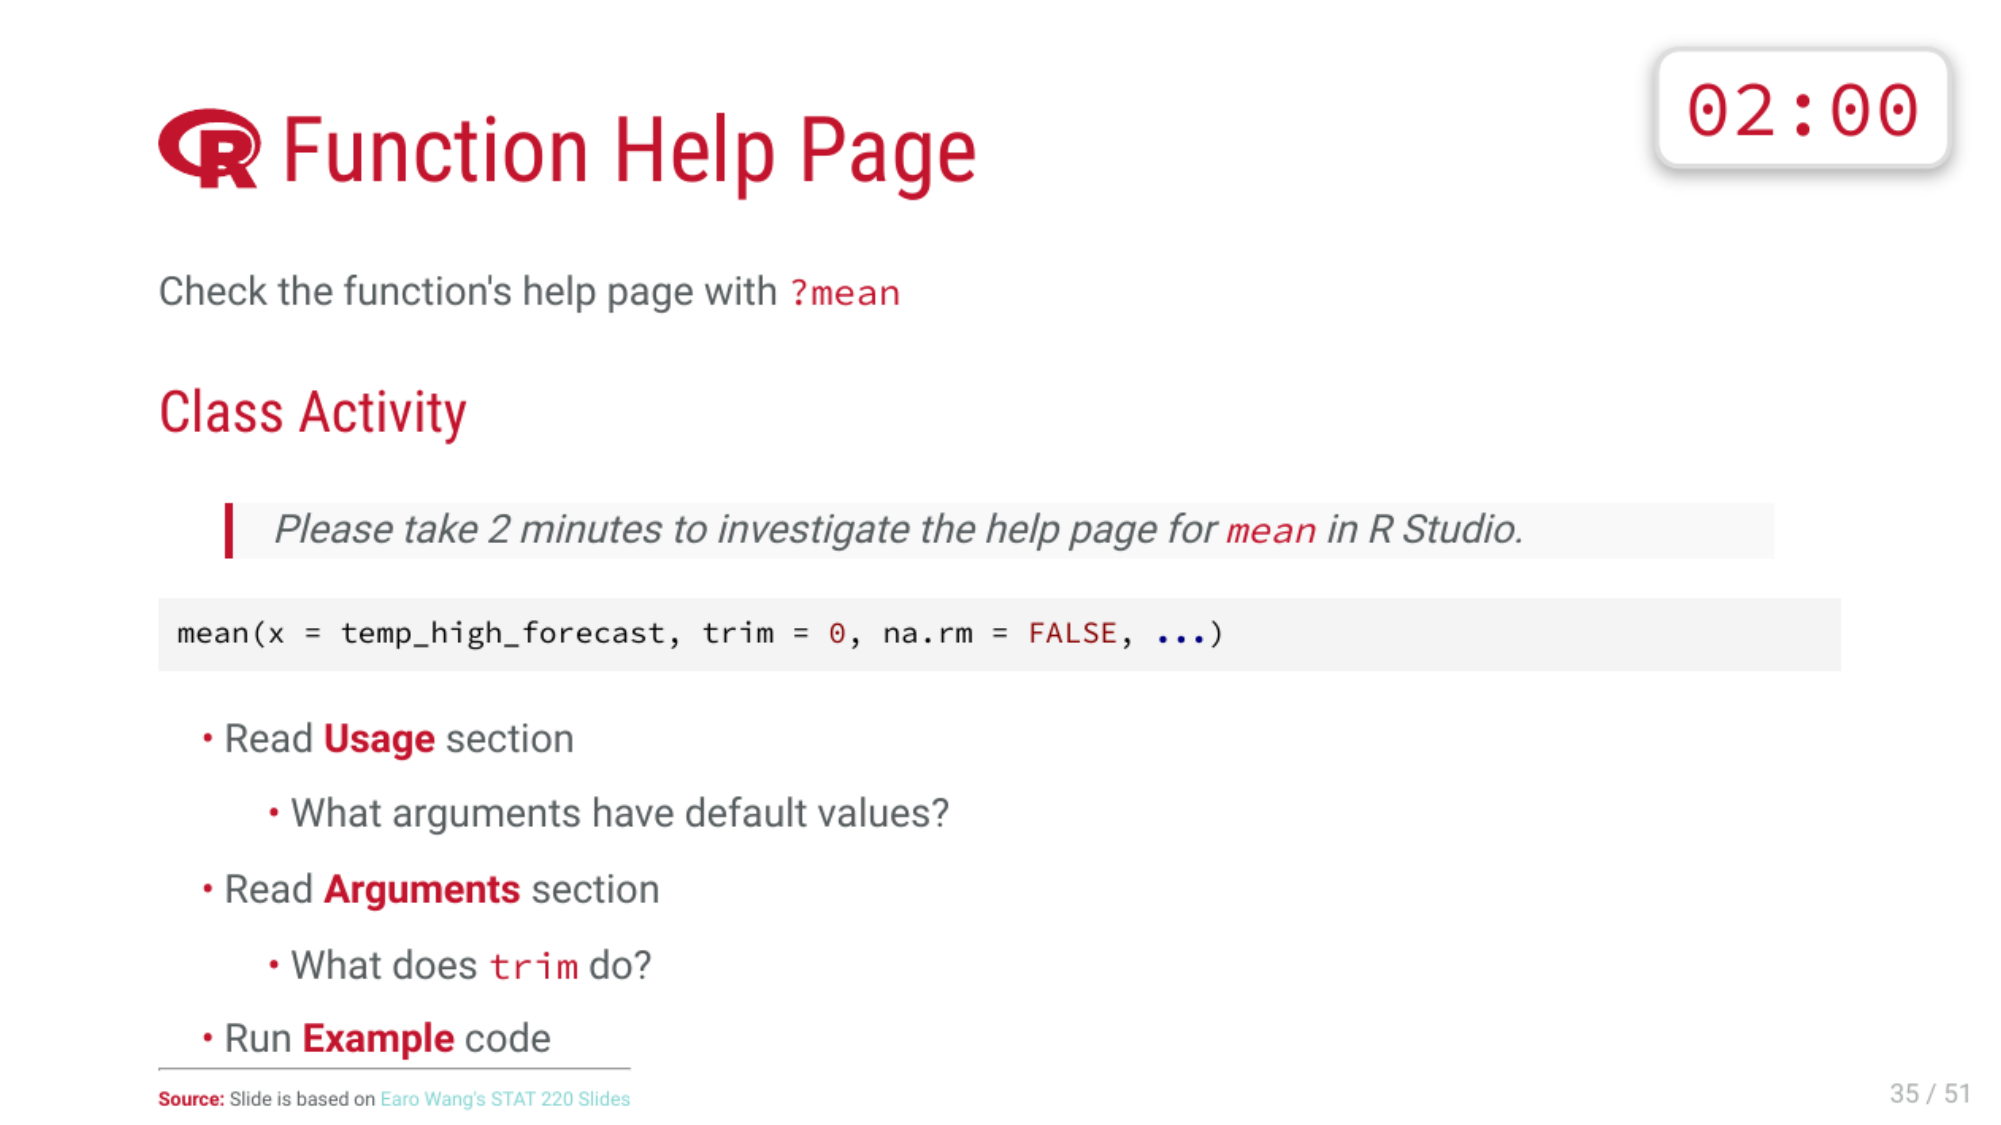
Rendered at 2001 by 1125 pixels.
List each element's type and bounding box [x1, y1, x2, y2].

list [0, 0, 2000, 1125]
